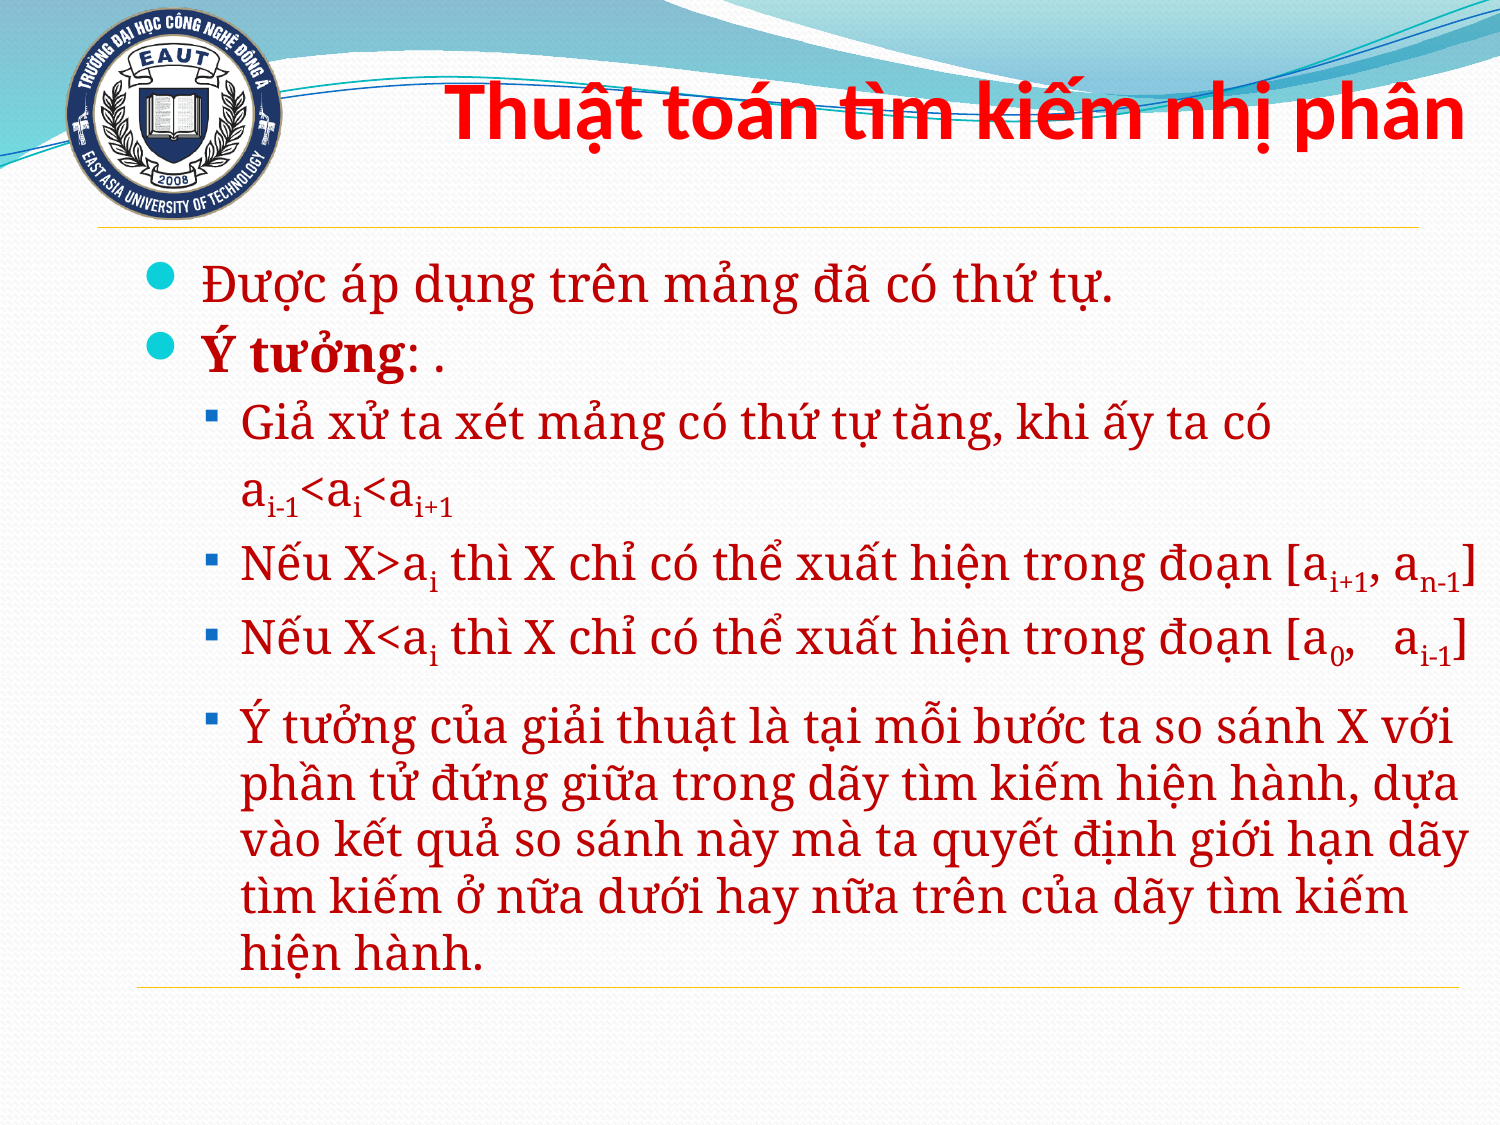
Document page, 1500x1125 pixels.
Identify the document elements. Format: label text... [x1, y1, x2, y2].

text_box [125, 243, 1464, 999]
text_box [1459, 2, 1464, 156]
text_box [8, 0, 1459, 988]
list Được áp dụng trên mảng đã có thứ tự. Ý tưởng: . Giả xử ta xét mảng có thứ tự tăng, khi ấy ta có ai-1<ai<ai+1 Nếu X>ai thì X chỉ có thể xuất hiện trong đoạn [ai+1, an-1] Nếu X<ai thì X chỉ có thể xuất hiện trong đoạn [a0, ai-1] Ý tưởng của giải thuật là tại mỗi bước ta so sánh X với phần tử đứng giữa trong dãy tìm kiếm hiện hành, dựa vào kết quả so sánh này mà ta quyết định giới hạn dãy tìm kiếm ở nữa dưới hay nữa trên của dãy tìm kiếm hiện hành. [125, 243, 1500, 1015]
title Thuật toán tìm kiếm nhị phân [1459, 0, 1469, 156]
